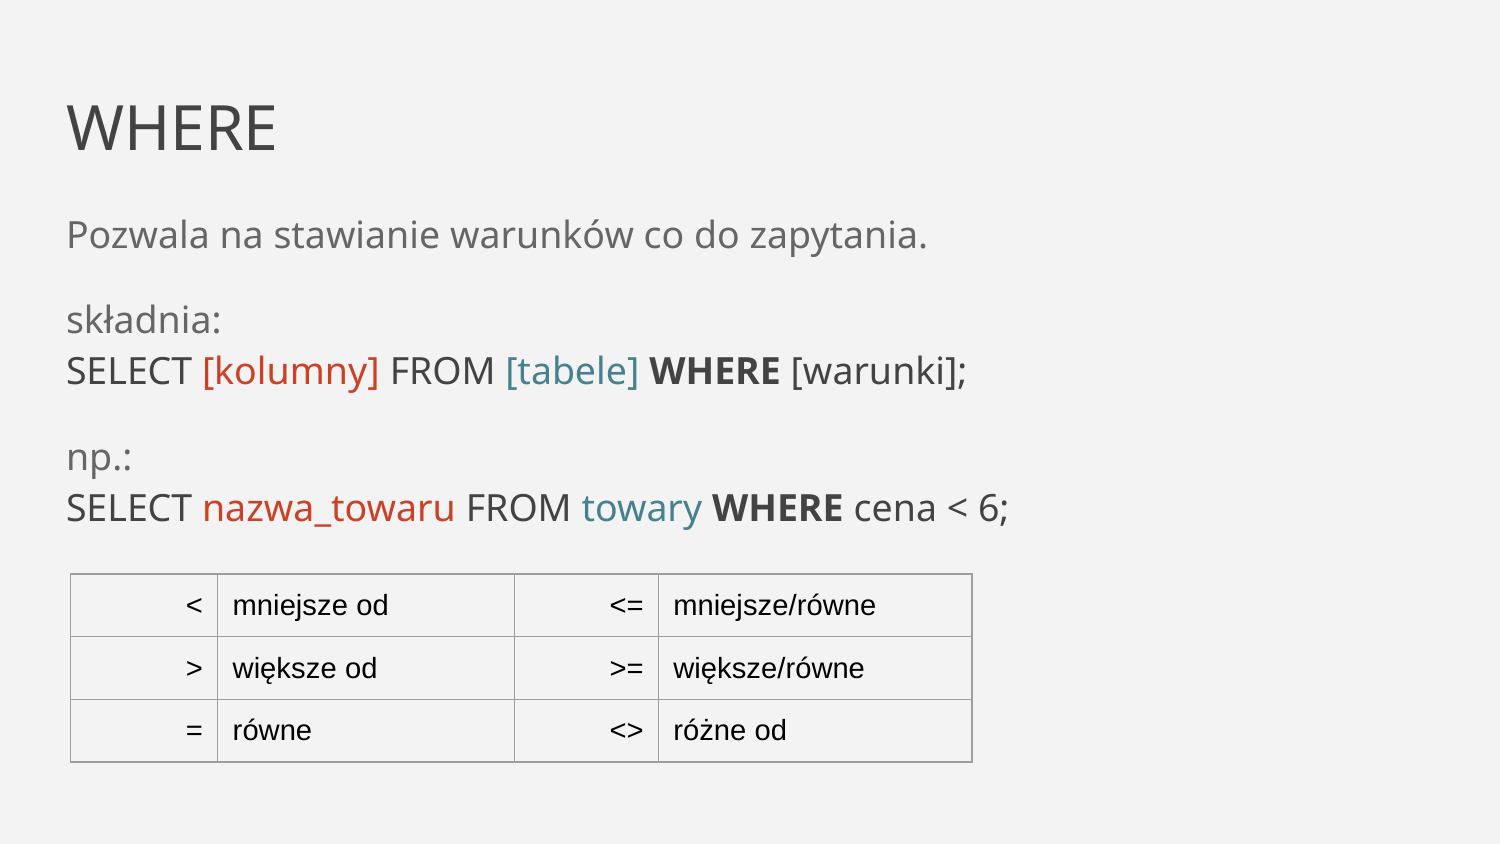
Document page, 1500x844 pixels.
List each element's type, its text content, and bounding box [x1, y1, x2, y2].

table_header mniejsze od [218, 575, 514, 636]
table_header mniejsze/równe [659, 575, 971, 636]
table_cell różne od [659, 700, 971, 761]
title WHERE [51, 72, 1449, 167]
table_cell <> [515, 700, 658, 761]
table_cell większe/równe [659, 637, 971, 699]
table_header < [71, 575, 217, 636]
table_header <= [515, 575, 658, 636]
table_cell większe od [218, 637, 514, 699]
table_cell = [71, 700, 217, 761]
table_cell >= [515, 637, 658, 699]
list Pozwala na stawianie warunków co do zapytania. składnia: SELECT [kolumny] FROM [tabele] WHERE [warunki]; np.: SELECT nazwa_towaru FROM towary WHERE cena < 6; [51, 189, 1449, 750]
table_cell > [71, 637, 217, 699]
table_cell równe [218, 700, 514, 761]
